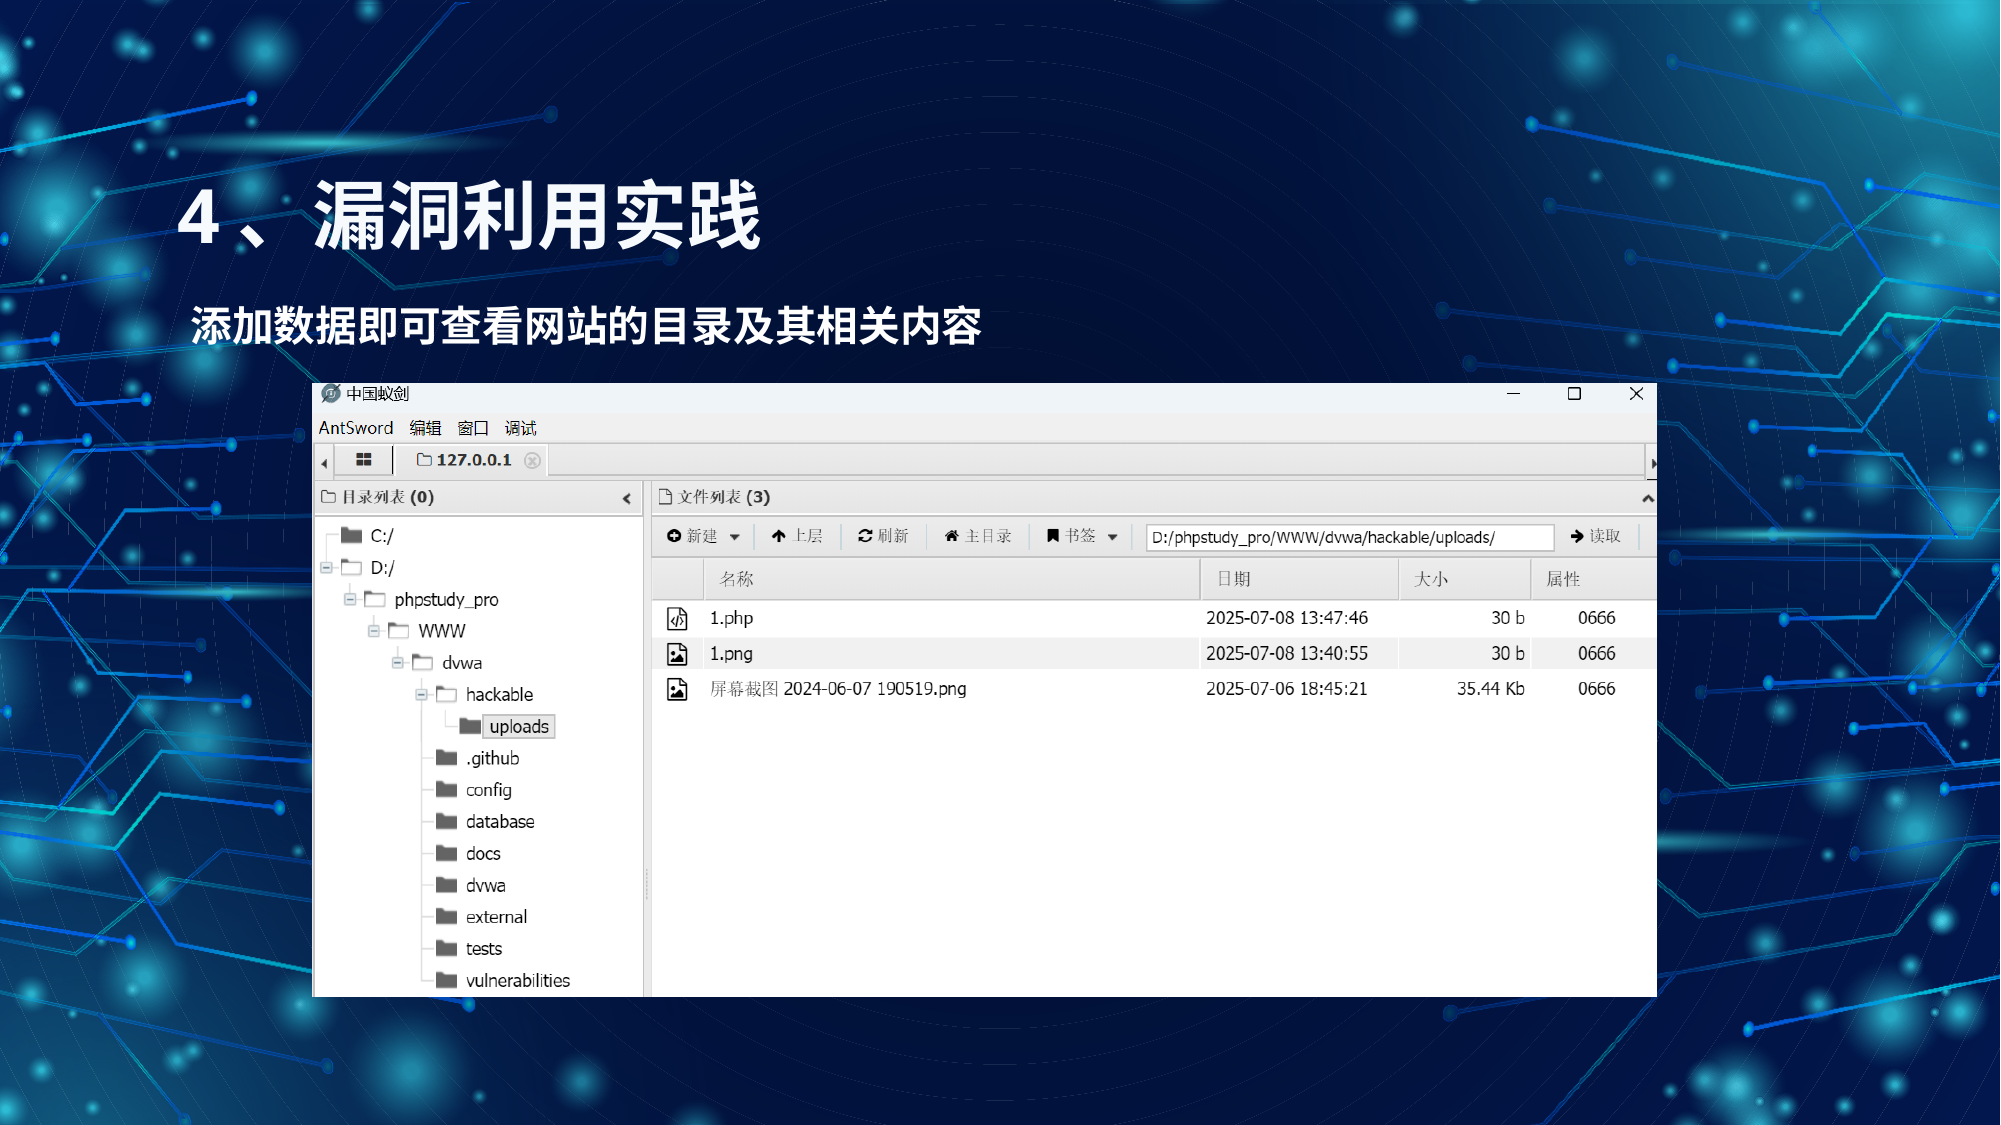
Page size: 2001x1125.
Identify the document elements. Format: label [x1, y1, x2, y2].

picture [312, 383, 1657, 997]
text_box [0, 0, 2000, 1125]
